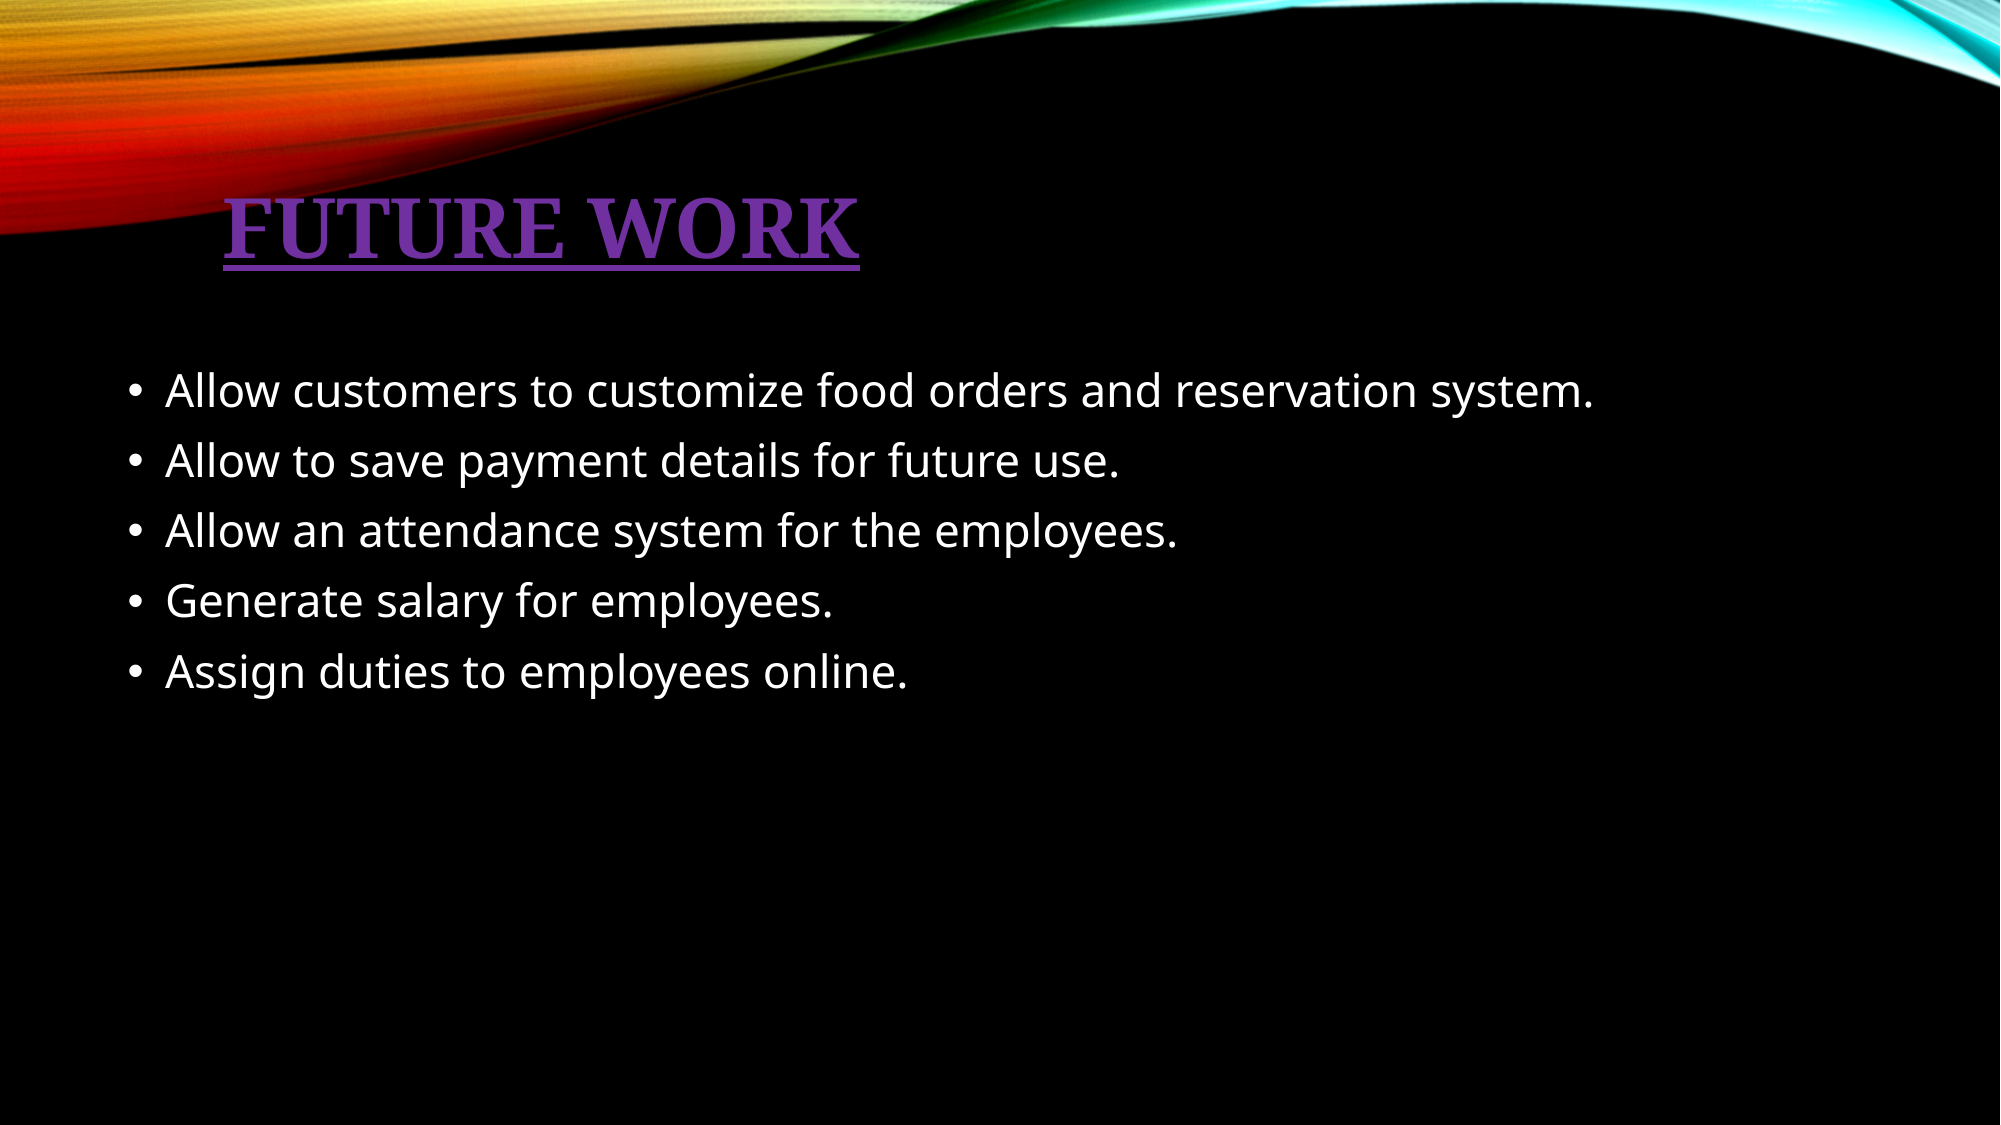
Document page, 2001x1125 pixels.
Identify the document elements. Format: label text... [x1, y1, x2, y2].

list Allow customers to customize food orders and reservation system. Allow to save payment details for future use. Allow an attendance system for the employees. Generate salary for employees. Assign duties to employees online. [112, 360, 1888, 1021]
picture [0, 0, 2000, 237]
title Future Work [112, 125, 1888, 338]
